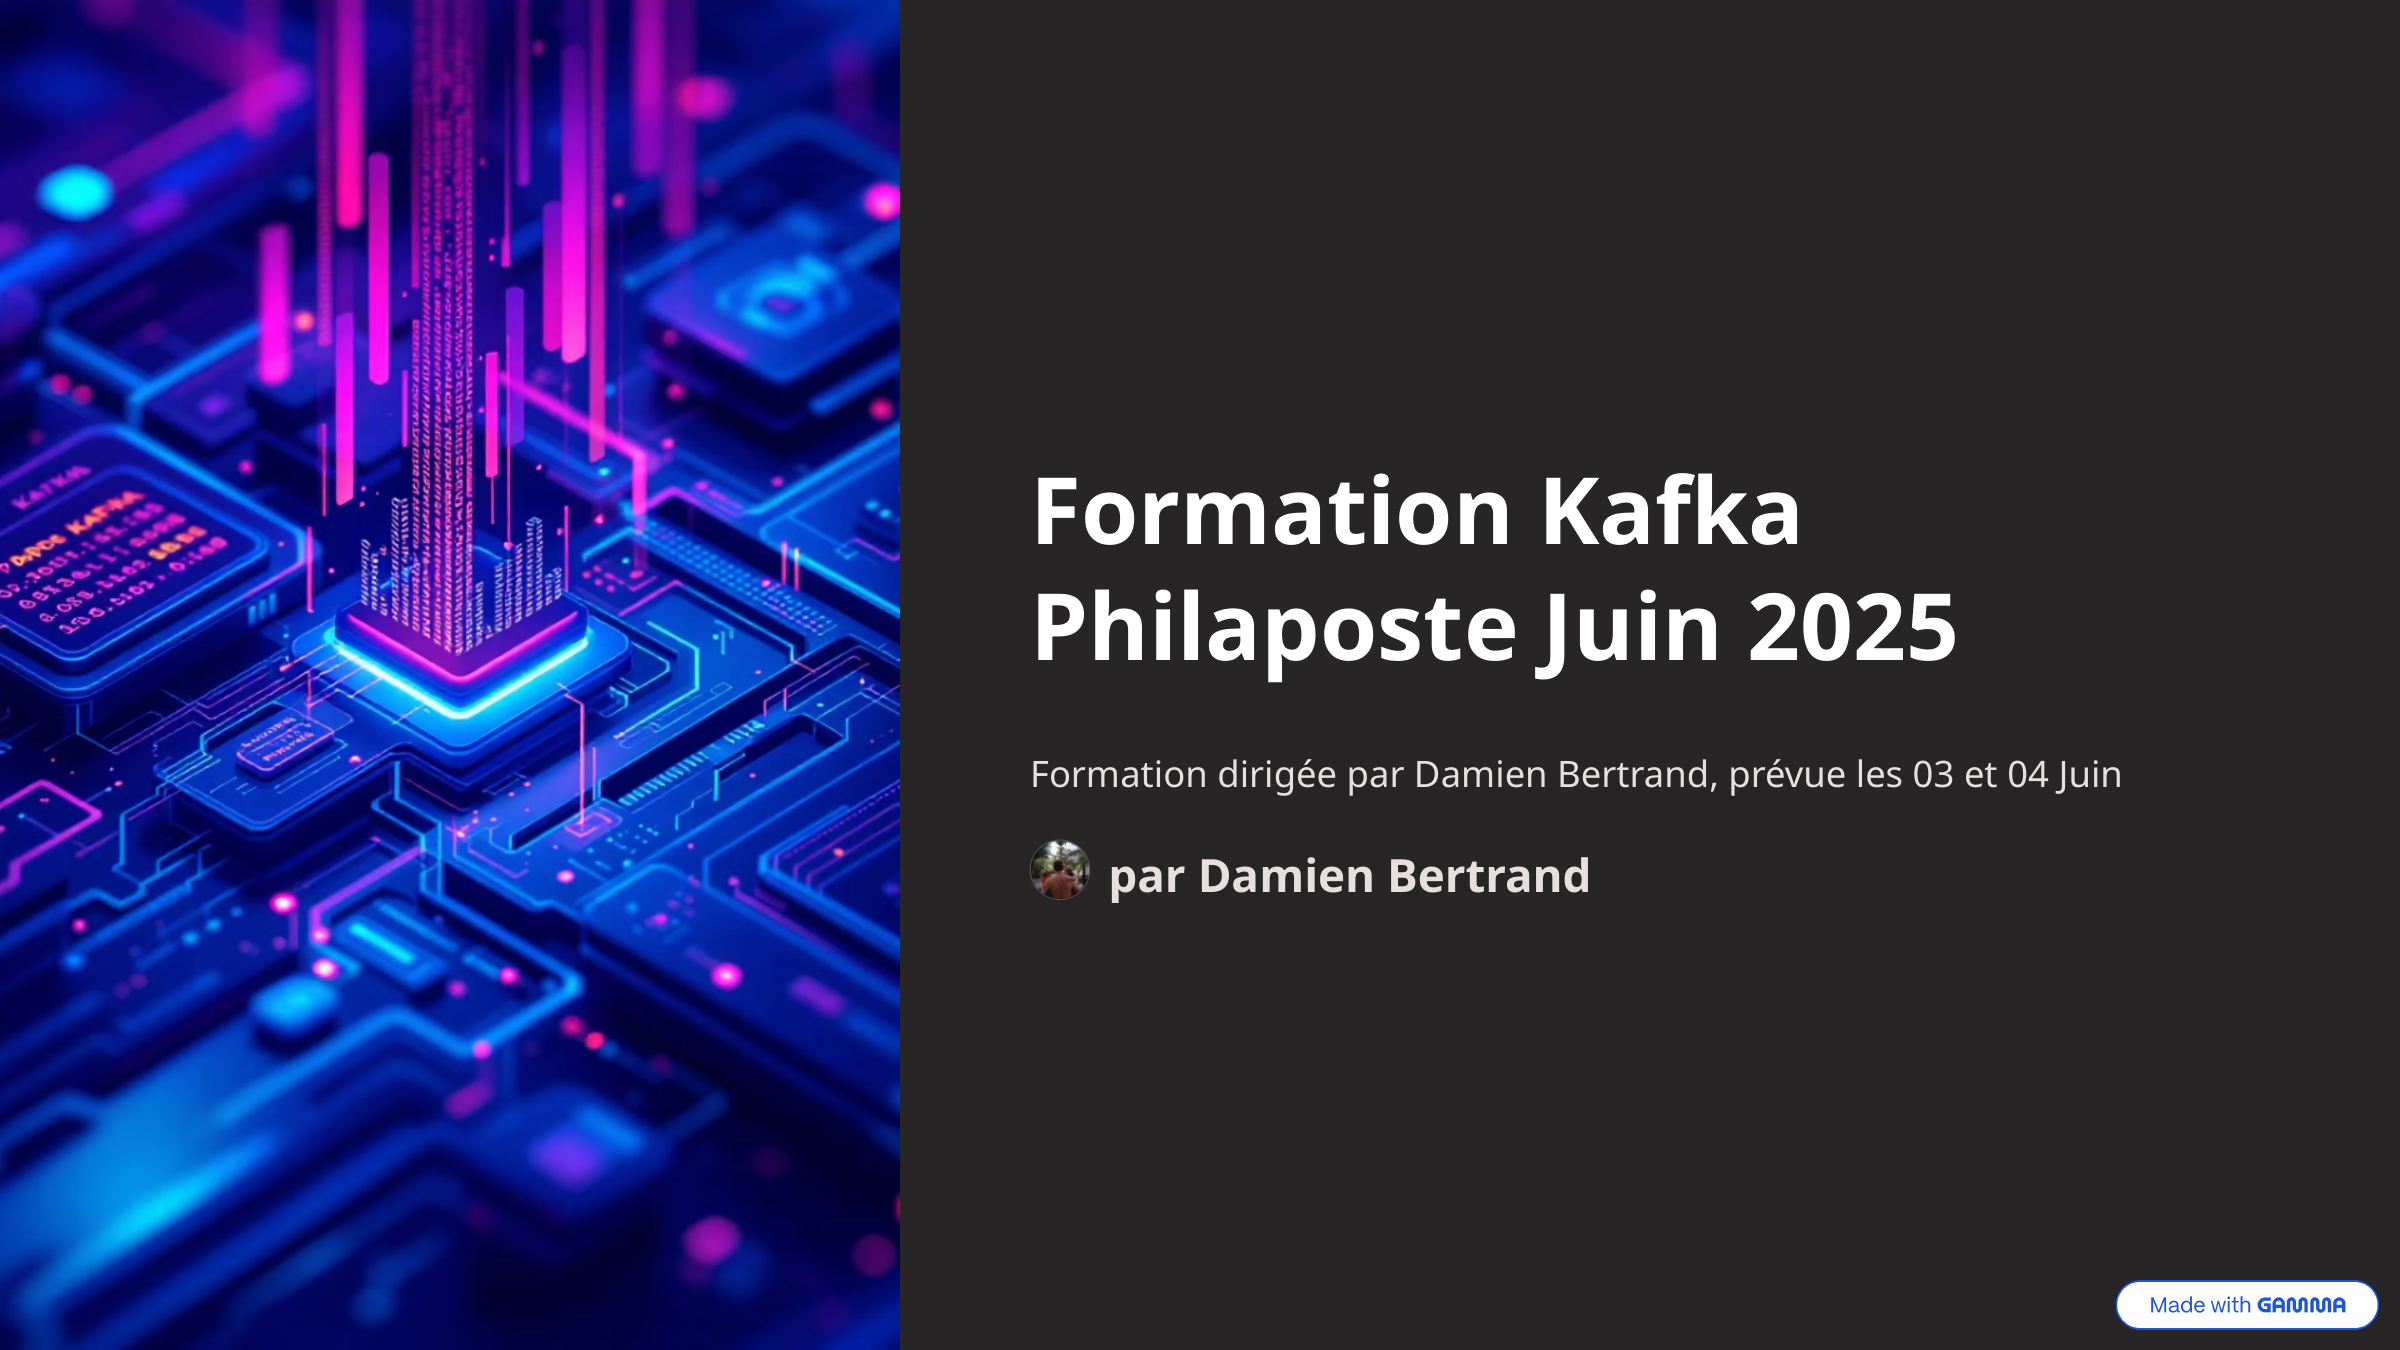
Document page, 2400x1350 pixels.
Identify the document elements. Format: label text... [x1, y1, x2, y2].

text_box Formation dirigée par Damien Bertrand, prévue les 03 et 04 Juin [1030, 735, 2270, 796]
picture [2106, 1271, 2389, 1339]
text_box Formation Kafka Philaposte Juin 2025 [1030, 447, 2270, 681]
picture [0, 0, 900, 1350]
text_box par Damien Bertrand [1108, 837, 1578, 903]
picture [1031, 841, 1089, 899]
